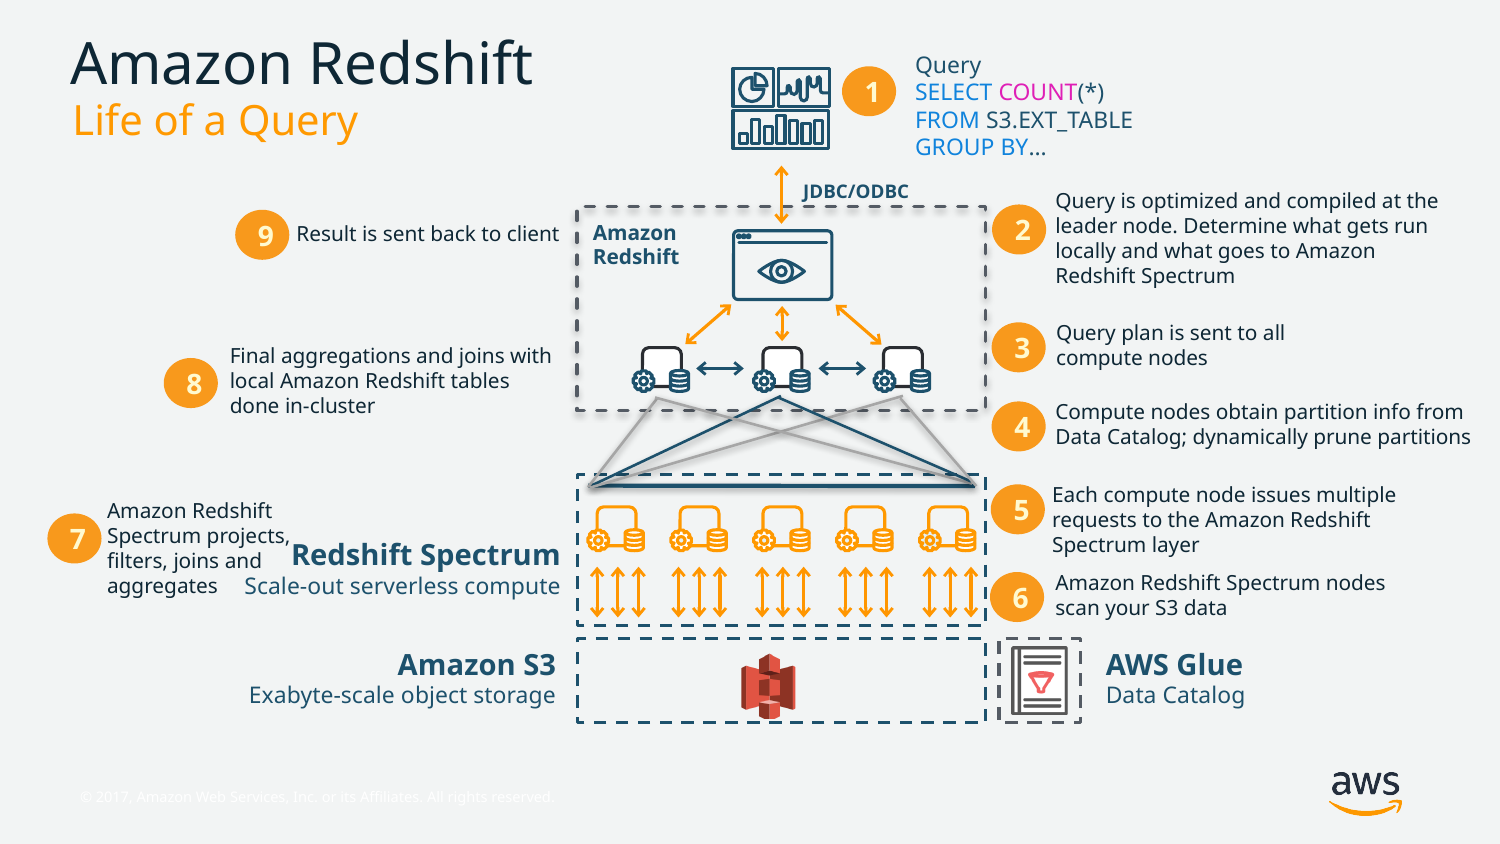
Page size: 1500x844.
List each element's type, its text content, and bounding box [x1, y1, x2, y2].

text_box Life of a Query [57, 86, 373, 152]
text_box 6 [987, 569, 1047, 625]
picture [1329, 772, 1402, 816]
text_box JDBC/ODBC [803, 180, 910, 203]
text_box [873, 347, 930, 392]
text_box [835, 304, 882, 345]
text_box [753, 347, 810, 392]
text_box Amazon Redshift Spectrum nodes scan your S3 data [1040, 562, 1439, 628]
text_box 8 [161, 355, 220, 411]
text_box Result is sent back to client [281, 213, 617, 253]
text_box Each compute node issues multiple requests to the Amazon Redshift Spectrum layer [1037, 473, 1431, 564]
text_box AWS Glue Data Catalog [1091, 638, 1288, 716]
text_box [577, 474, 986, 626]
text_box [733, 230, 833, 300]
text_box Amazon Redshift Spectrum projects, filters, joins and aggregates [92, 490, 356, 606]
text_box 5 [988, 482, 1047, 537]
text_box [654, 397, 775, 484]
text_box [633, 347, 689, 392]
text_box Query is optimized and compiled at the leader node. Determine what gets run locally and what goes to Amazon Redshift Spectrum [1040, 180, 1466, 295]
text_box 1 [839, 64, 899, 119]
text_box Query SELECT COUNT(*) FROM S3.EXT_TABLE GROUP BY… [900, 43, 1261, 168]
text_box [999, 638, 1081, 723]
text_box 3 [989, 320, 1048, 375]
title Amazon Redshift [55, 18, 1402, 109]
text_box 2 [989, 202, 1049, 257]
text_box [778, 397, 898, 482]
text_box Compute nodes obtain partition info from Data Catalog; dynamically prune partitions [1040, 391, 1500, 457]
text_box 4 [989, 399, 1048, 454]
text_box Amazon Redshift [592, 219, 676, 273]
text_box [784, 206, 987, 411]
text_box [899, 397, 977, 487]
text_box Query plan is sent to all compute nodes [1041, 312, 1302, 378]
text_box [694, 307, 779, 393]
picture [741, 651, 796, 719]
picture [1011, 646, 1069, 715]
text_box 7 [45, 511, 92, 566]
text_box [732, 68, 830, 150]
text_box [684, 304, 732, 345]
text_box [757, 259, 806, 284]
text_box Redshift Spectrum Scale-out serverless compute [356, 529, 576, 600]
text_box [589, 395, 655, 488]
text_box 9 [233, 207, 292, 262]
text_box Amazon S3 Exabyte-scale object storage [197, 638, 571, 716]
text_box Final aggregations and joins with local Amazon Redshift tables done in-cluster [215, 335, 579, 425]
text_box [587, 506, 976, 551]
text_box [577, 638, 986, 723]
text_box [576, 206, 778, 411]
